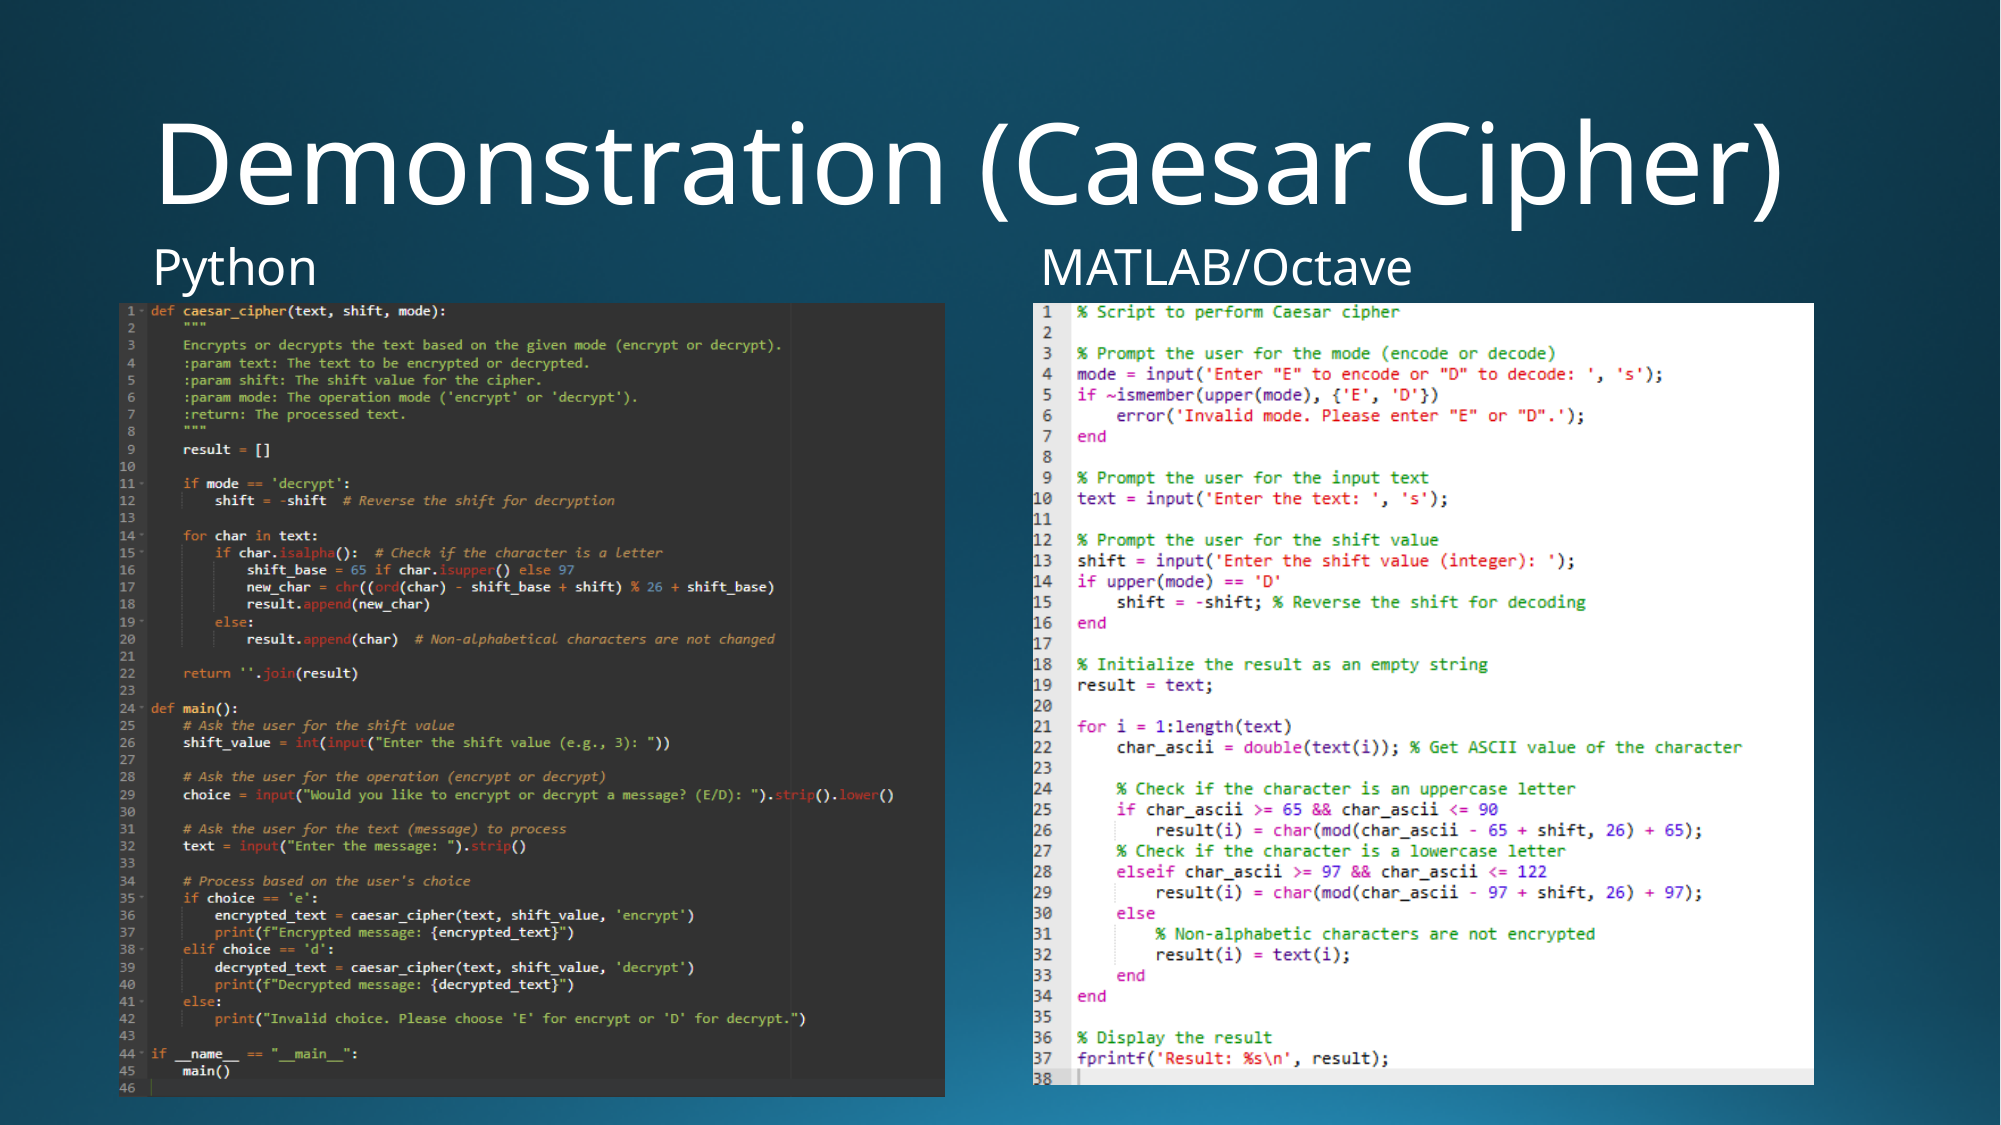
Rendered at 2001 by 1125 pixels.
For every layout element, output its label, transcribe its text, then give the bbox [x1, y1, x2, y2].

picture [0, 0, 2001, 1125]
list Python [137, 168, 962, 304]
title Demonstration (Caesar Cipher) [137, 59, 1863, 278]
list MATLAB/Octave [1025, 168, 1852, 304]
